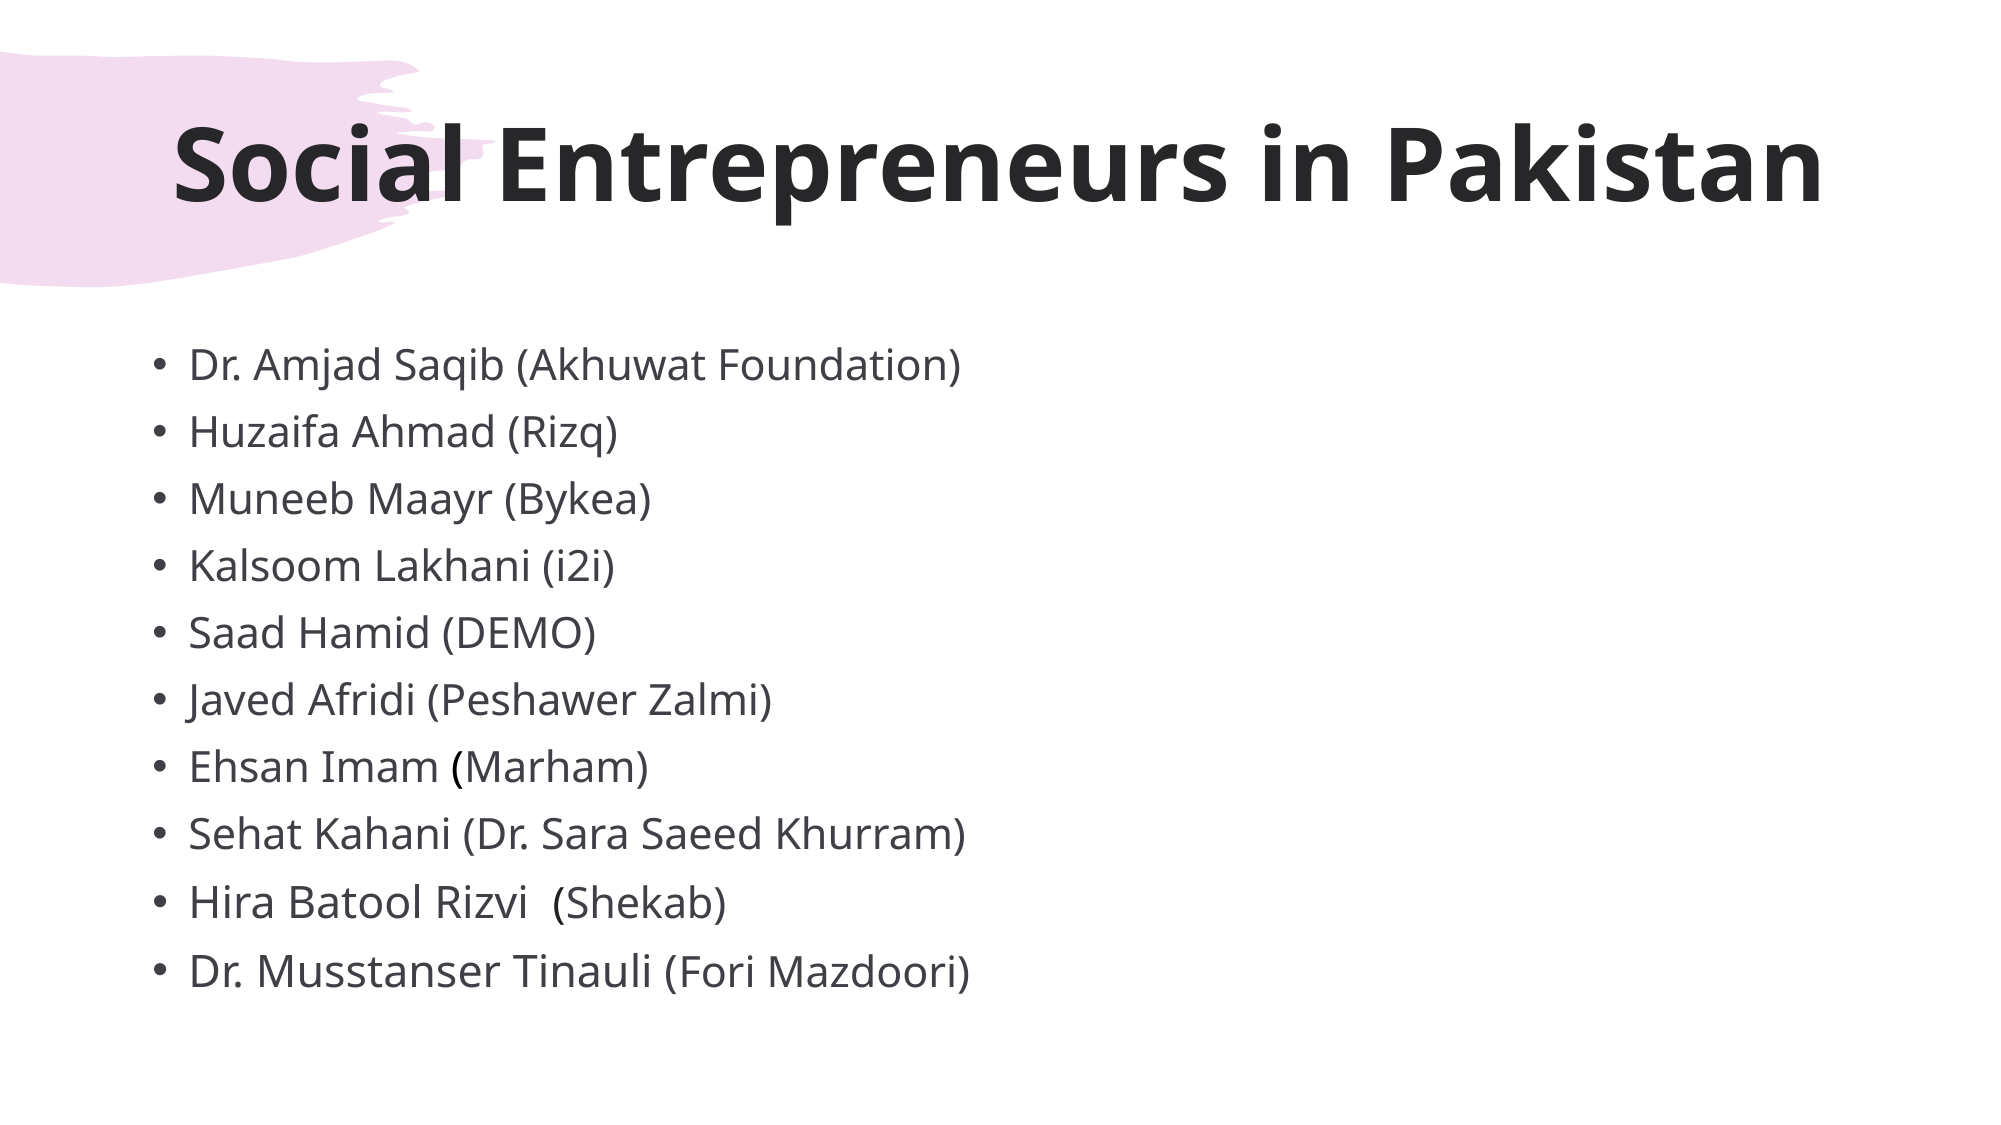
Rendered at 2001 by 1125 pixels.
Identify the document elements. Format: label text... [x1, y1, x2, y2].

title Social Entrepreneurs in Pakistan [137, 59, 1863, 278]
list Dr. Amjad Saqib (Akhuwat Foundation) Huzaifa Ahmad (Rizq) Muneeb Maayr (Bykea) Kalsoom Lakhani (i2i) Saad Hamid (DEMO) Javed Afridi (Peshawer Zalmi) Ehsan Imam (Marham) Sehat Kahani (Dr. Sara Saeed Khurram) Hira Batool Rizvi (Shekab) Dr. Musstanser Tinauli (Fori Mazdoori) [137, 329, 1863, 1013]
